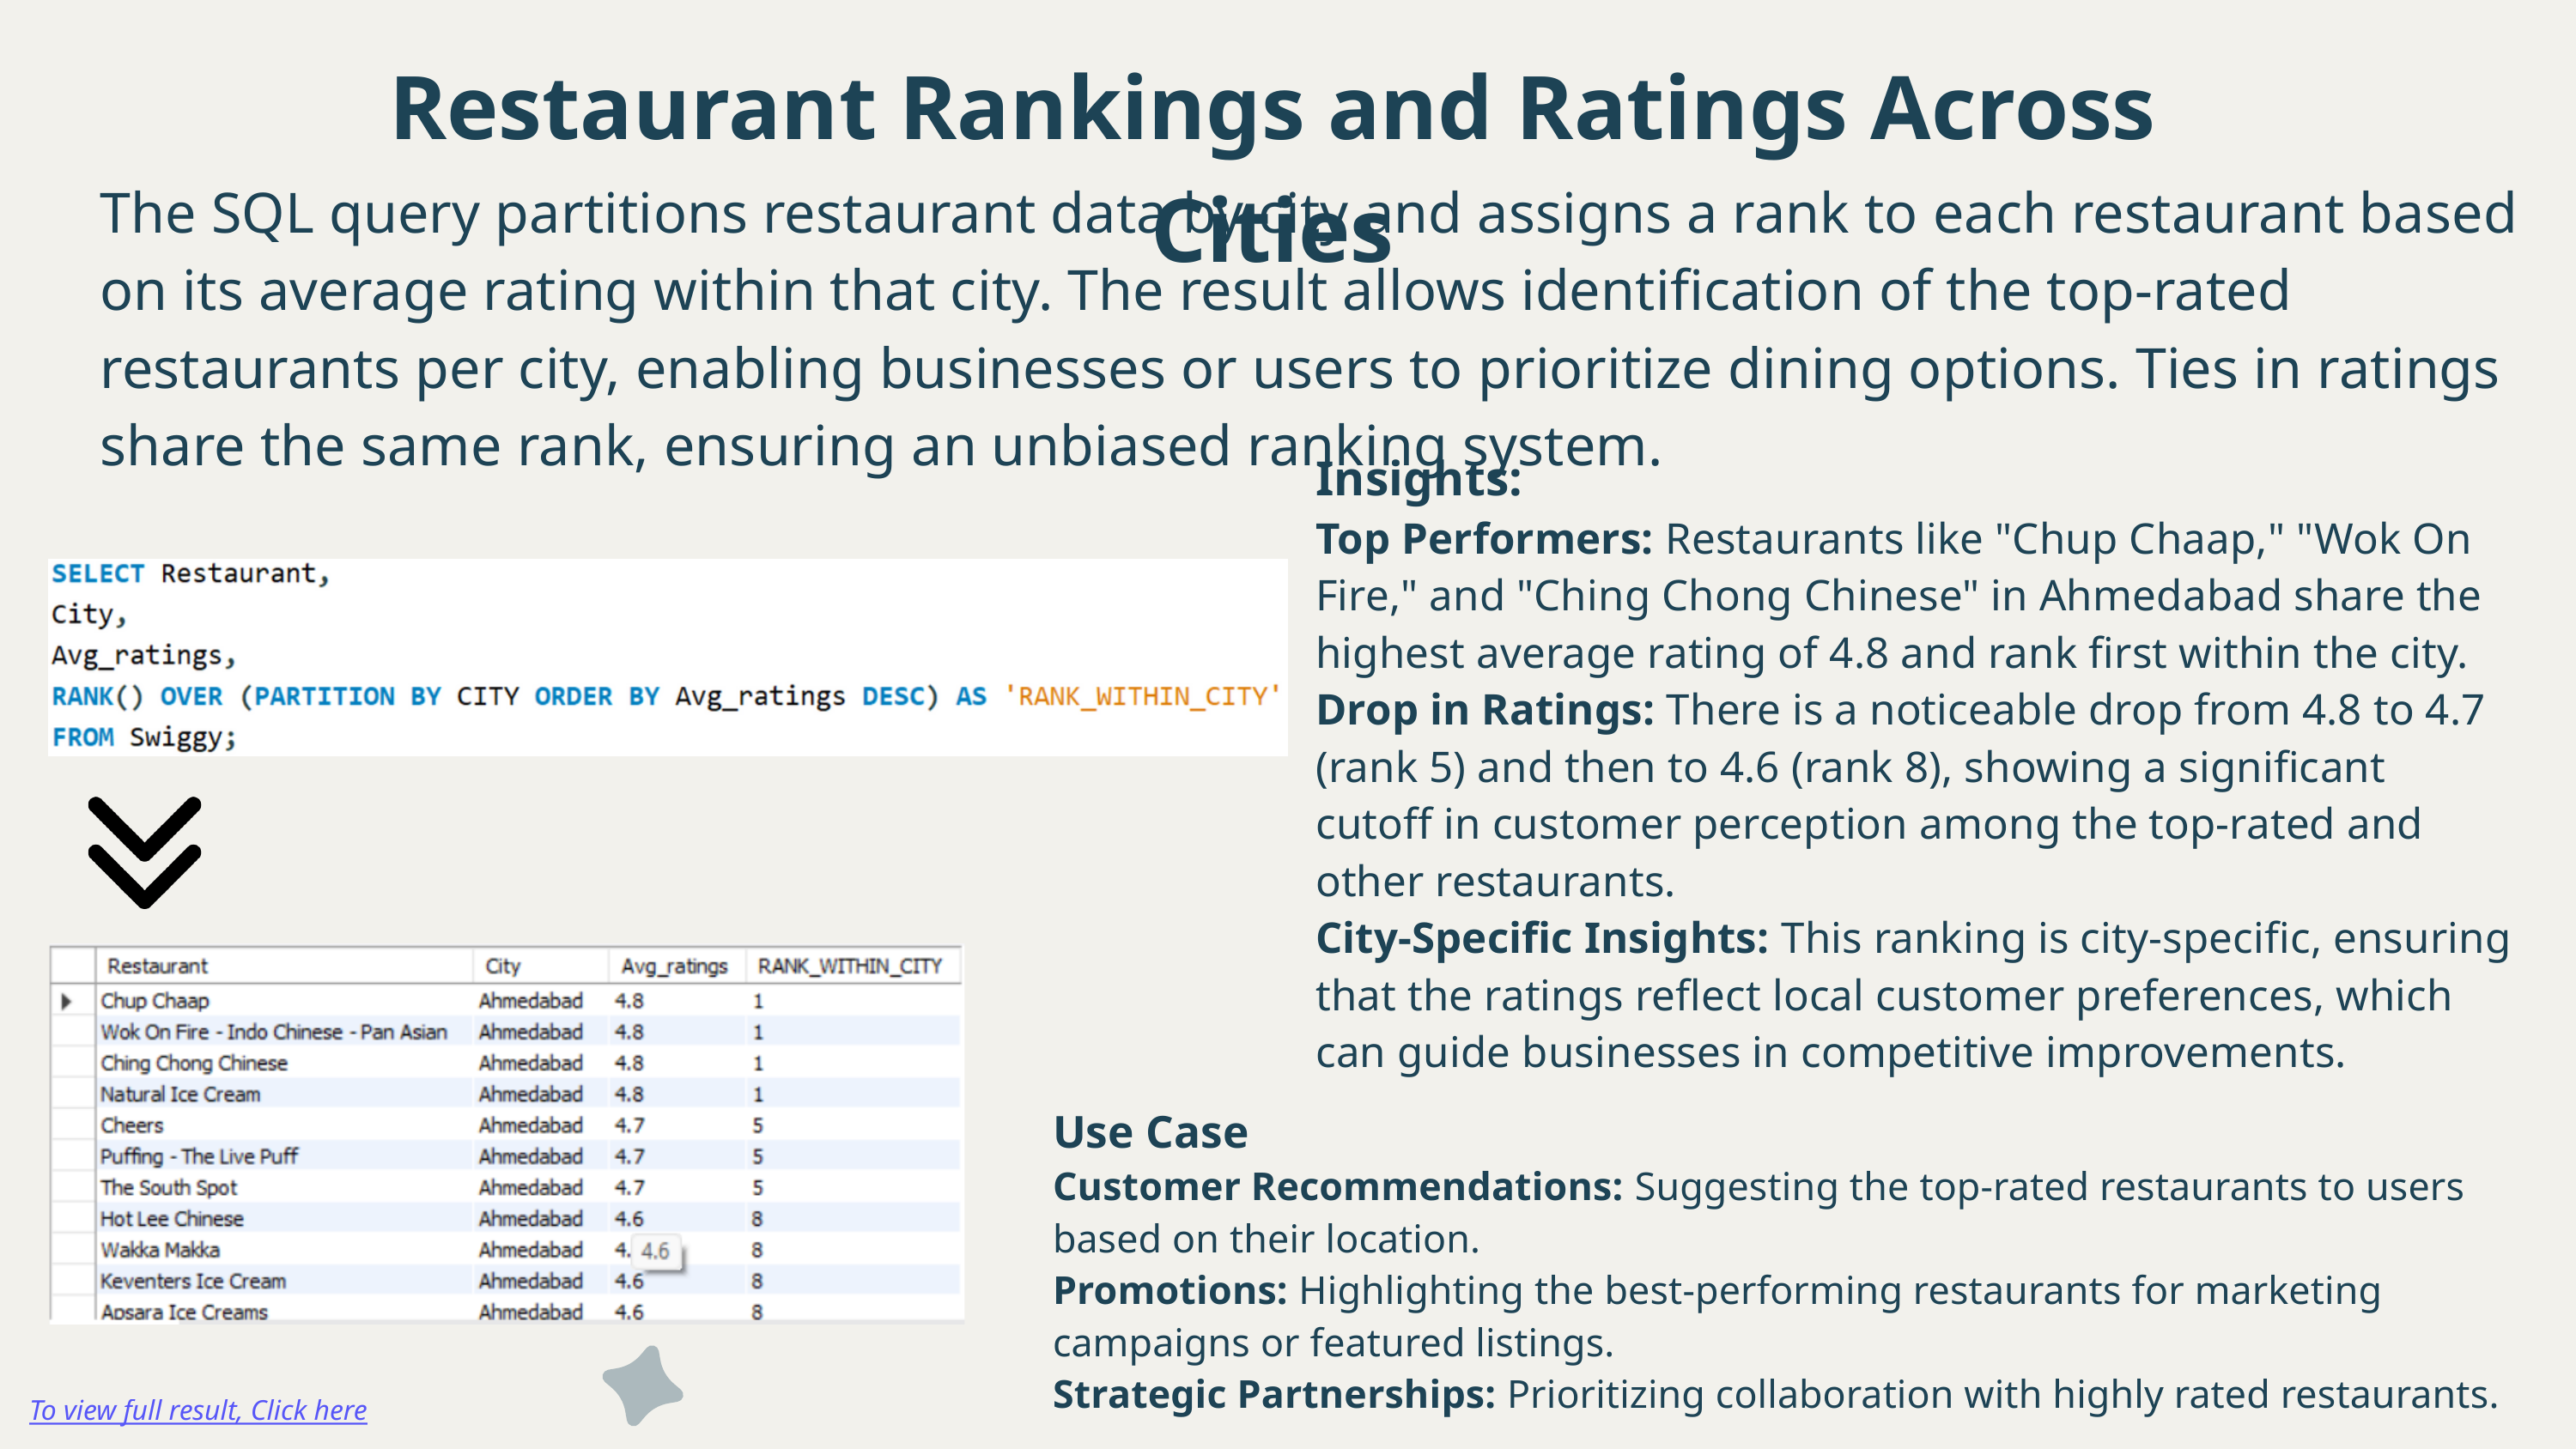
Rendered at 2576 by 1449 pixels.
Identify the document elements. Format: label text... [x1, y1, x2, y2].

text_box The SQL query partitions restaurant data by city and assigns a rank to each restaurant based on its average rating within that city. The result allows identification of the top-rated restaurants per city, enabling businesses or users to prioritize dining options. Ties in ratings share the same rank, ensuring an unbiased ranking system. [100, 166, 2531, 477]
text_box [591, 1334, 695, 1438]
text_box [49, 943, 965, 1325]
text_box Restaurant Rankings and Ratings Across Cities [372, 34, 2173, 280]
text_box To view full result, Click here [29, 1391, 373, 1431]
text_box Insights: Top Performers: Restaurants like "Chup Chaap," "Wok On Fire," and "Ching Chong Chinese" in Ahmedabad share the highest average rating of 4.8 and rank first within the city. Drop in Ratings: There is a noticeable drop from 4.8 to 4.7 (rank 5) and then to 4.6 (rank 8), showing a significant cutoff in customer perception among the top-rated and other restaurants. City-Specific Insights: This ranking is city-specific, ensuring that the ratings reflect local customer preferences, which can guide businesses in competitive improvements. [1315, 441, 2512, 1097]
text_box Use Case Customer Recommendations: Suggesting the top-rated restaurants to users based on their location. Promotions: Highlighting the best-performing restaurants for marketing campaigns or featured listings. Strategic Partnerships: Prioritizing collaboration with highly rated restaurants. [1053, 1097, 2531, 1416]
text_box [88, 797, 202, 909]
text_box [48, 559, 1289, 756]
